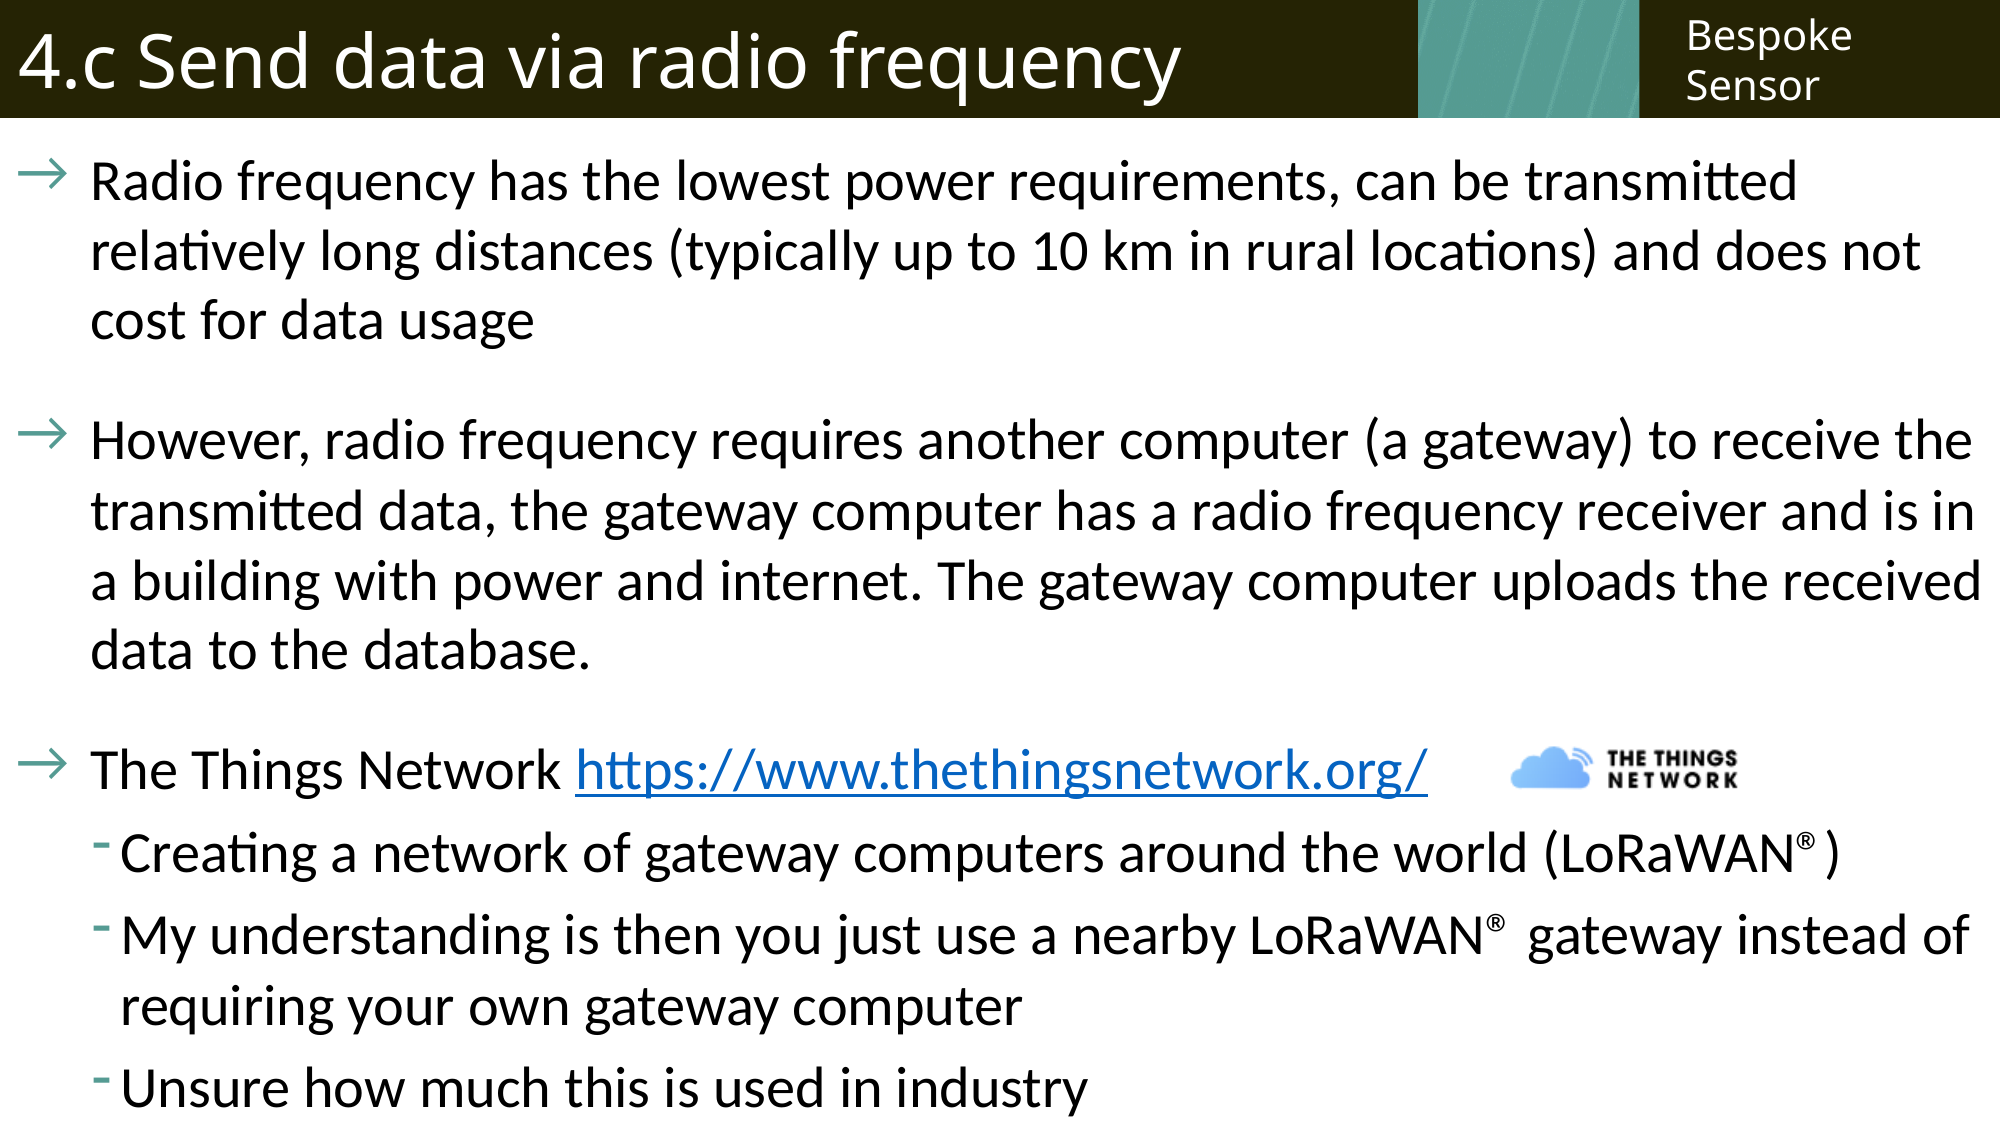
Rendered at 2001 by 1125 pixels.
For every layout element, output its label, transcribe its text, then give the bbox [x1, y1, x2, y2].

text_box Radio frequency has the lowest power requirements, can be transmitted relatively long distances (typically up to 10 km in rural locations) and does not cost for data usage However, radio frequency requires another computer (a gateway) to receive the transmitted data, the gateway computer has a radio frequency receiver and is in a building with power and internet. The gateway computer uploads the received data to the database. The Things Network https://www.thethingsnetwork.org/ Creating a network of gateway computers around the world (LoRaWAN®) My understanding is then you just use a nearby LoRaWAN® gateway instead of requiring your own gateway computer Unsure how much this is used in industry [2, 134, 2000, 1125]
picture [1486, 726, 1750, 801]
text_box 4.c Send data via radio frequency [3, 6, 1279, 112]
picture [1418, 0, 1640, 118]
